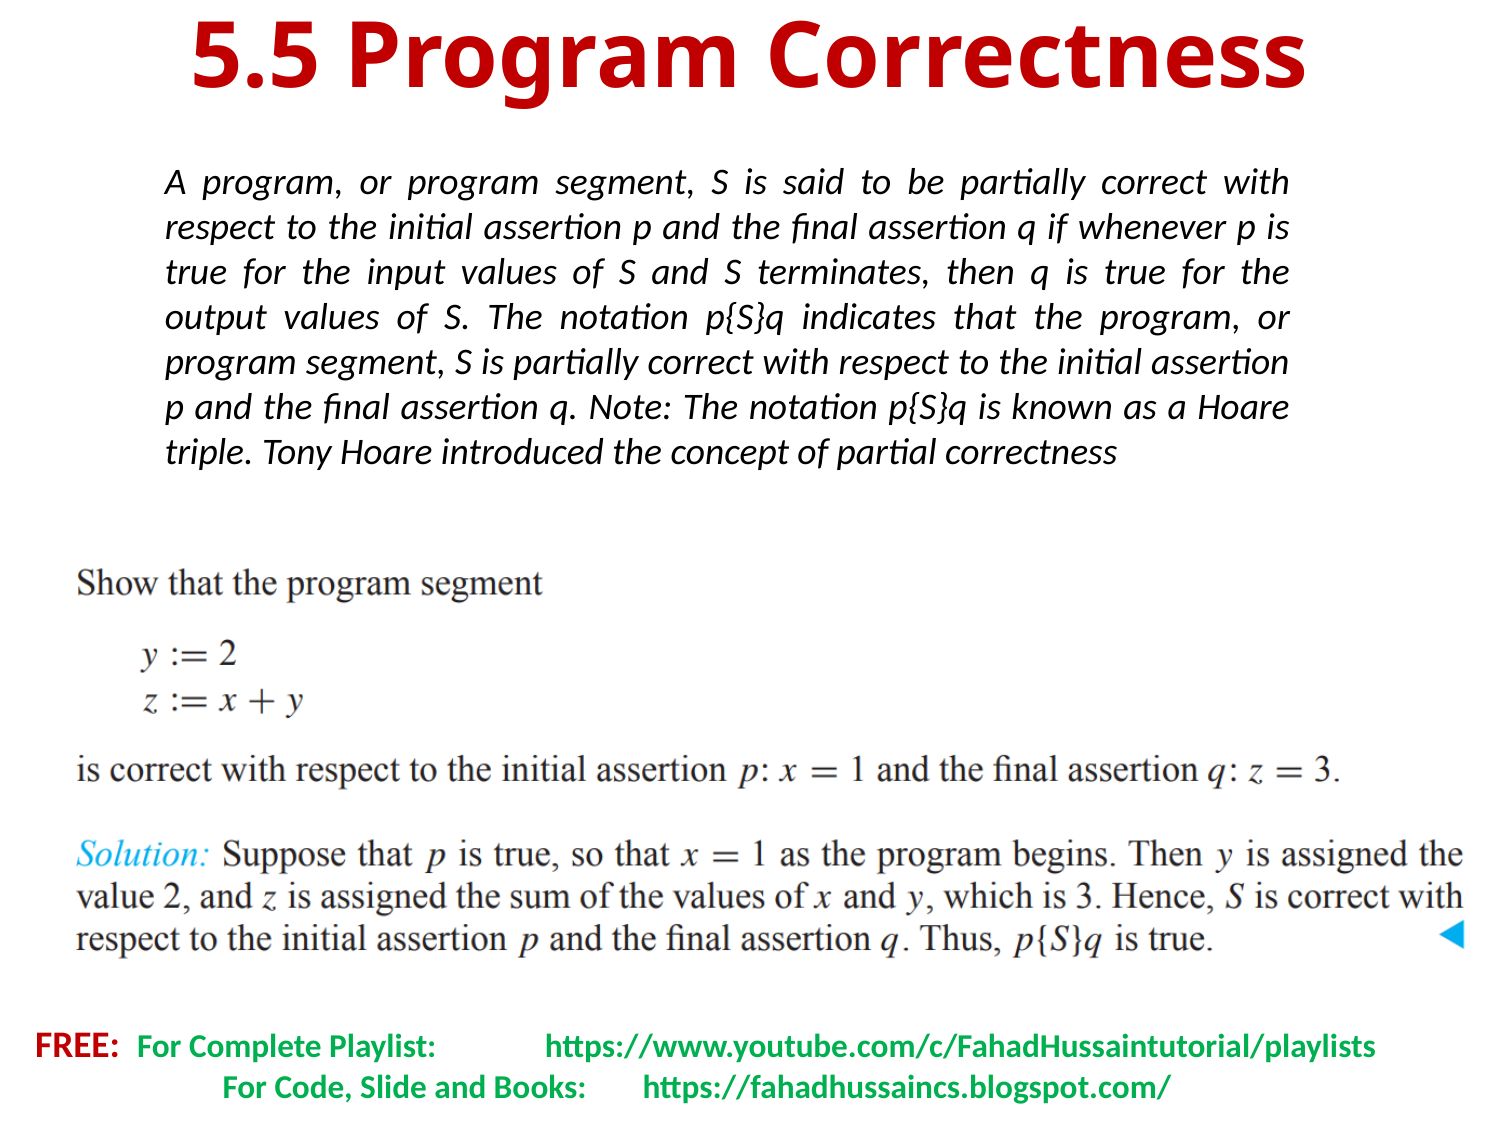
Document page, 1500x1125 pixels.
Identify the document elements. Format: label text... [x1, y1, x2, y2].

text_box A program, or program segment, S is said to be partially correct with respect to the initial assertion p and the final assertion q if whenever p is true for the input values of S and S terminates, then q is true for the output values of S. The notation p{S}q indicates that the program, or program segment, S is partially correct with respect to the initial assertion p and the final assertion q. Note: The notation p{S}q is known as a Hoare triple. Tony Hoare introduced the concept of partial correctness [149, 149, 1306, 480]
title 5.5 Program Correctness [103, 0, 1397, 116]
text_box FREE: For Complete Playlist: https://www.youtube.com/c/FahadHussaintutorial/playlists For Code, Slide and Books: https://fahadhussaincs.blogspot.com/ [20, 1012, 1480, 1113]
picture [49, 549, 1500, 988]
